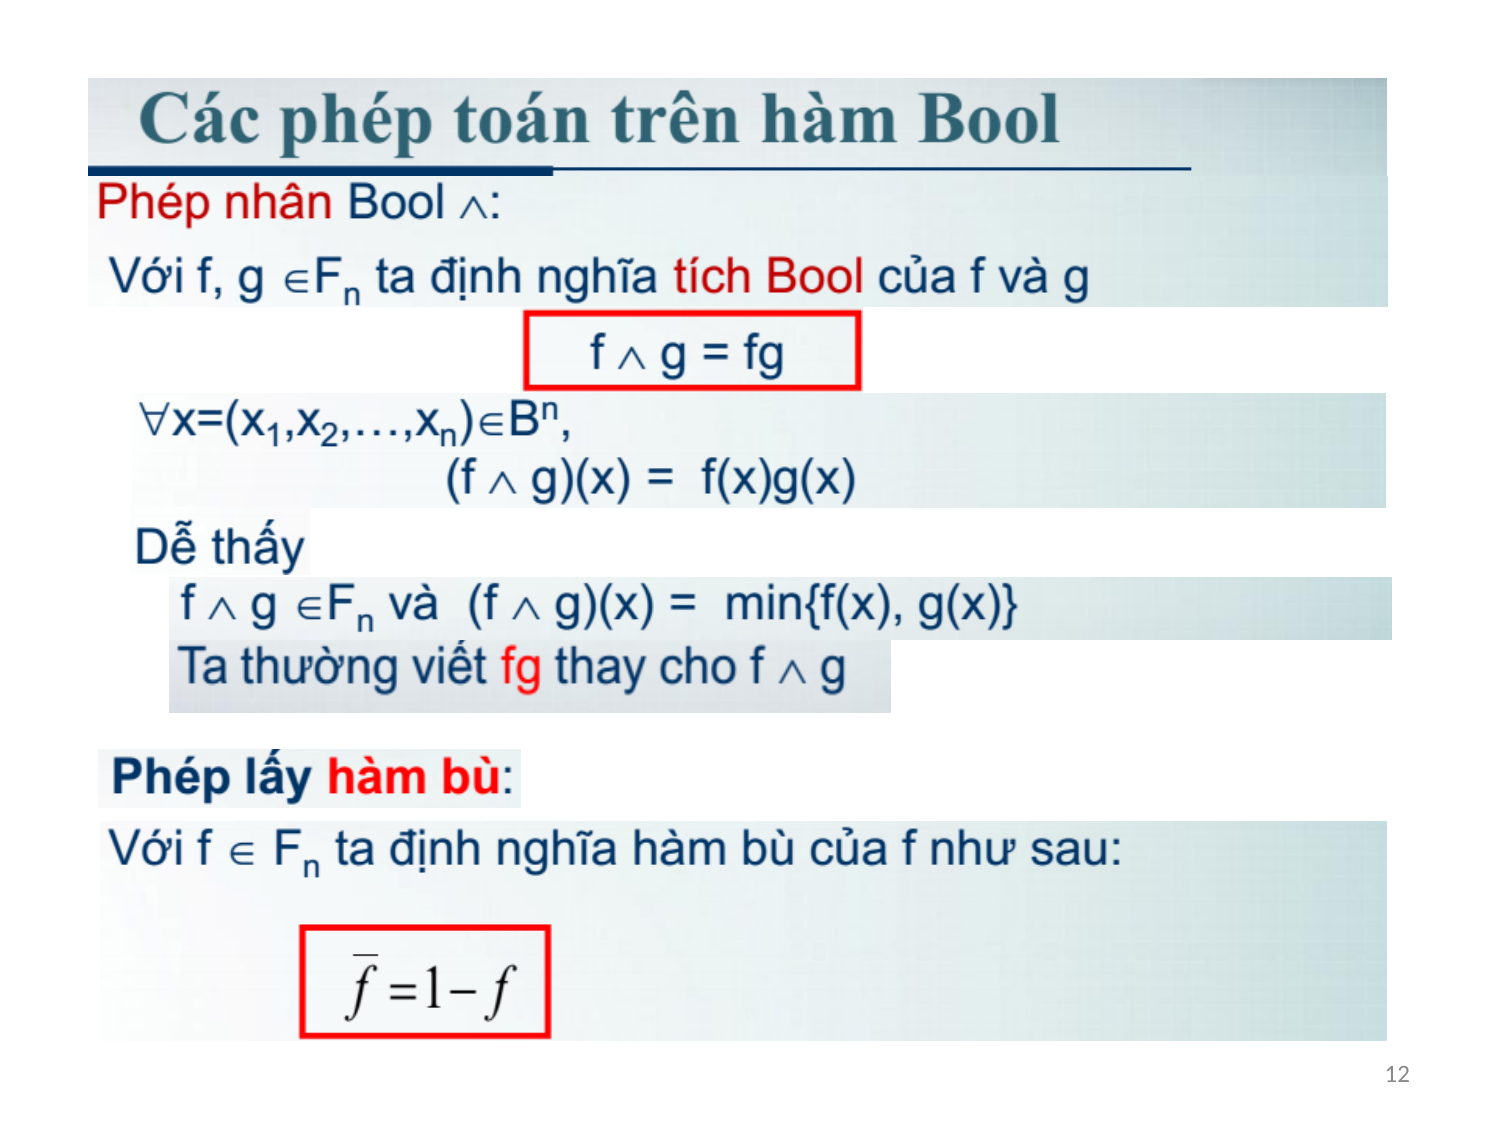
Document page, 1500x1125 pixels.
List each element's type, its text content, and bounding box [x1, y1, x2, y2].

slide_number 12 [1074, 1042, 1425, 1103]
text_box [130, 507, 1392, 713]
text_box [131, 306, 1386, 506]
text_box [98, 749, 1387, 1041]
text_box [88, 77, 1388, 307]
